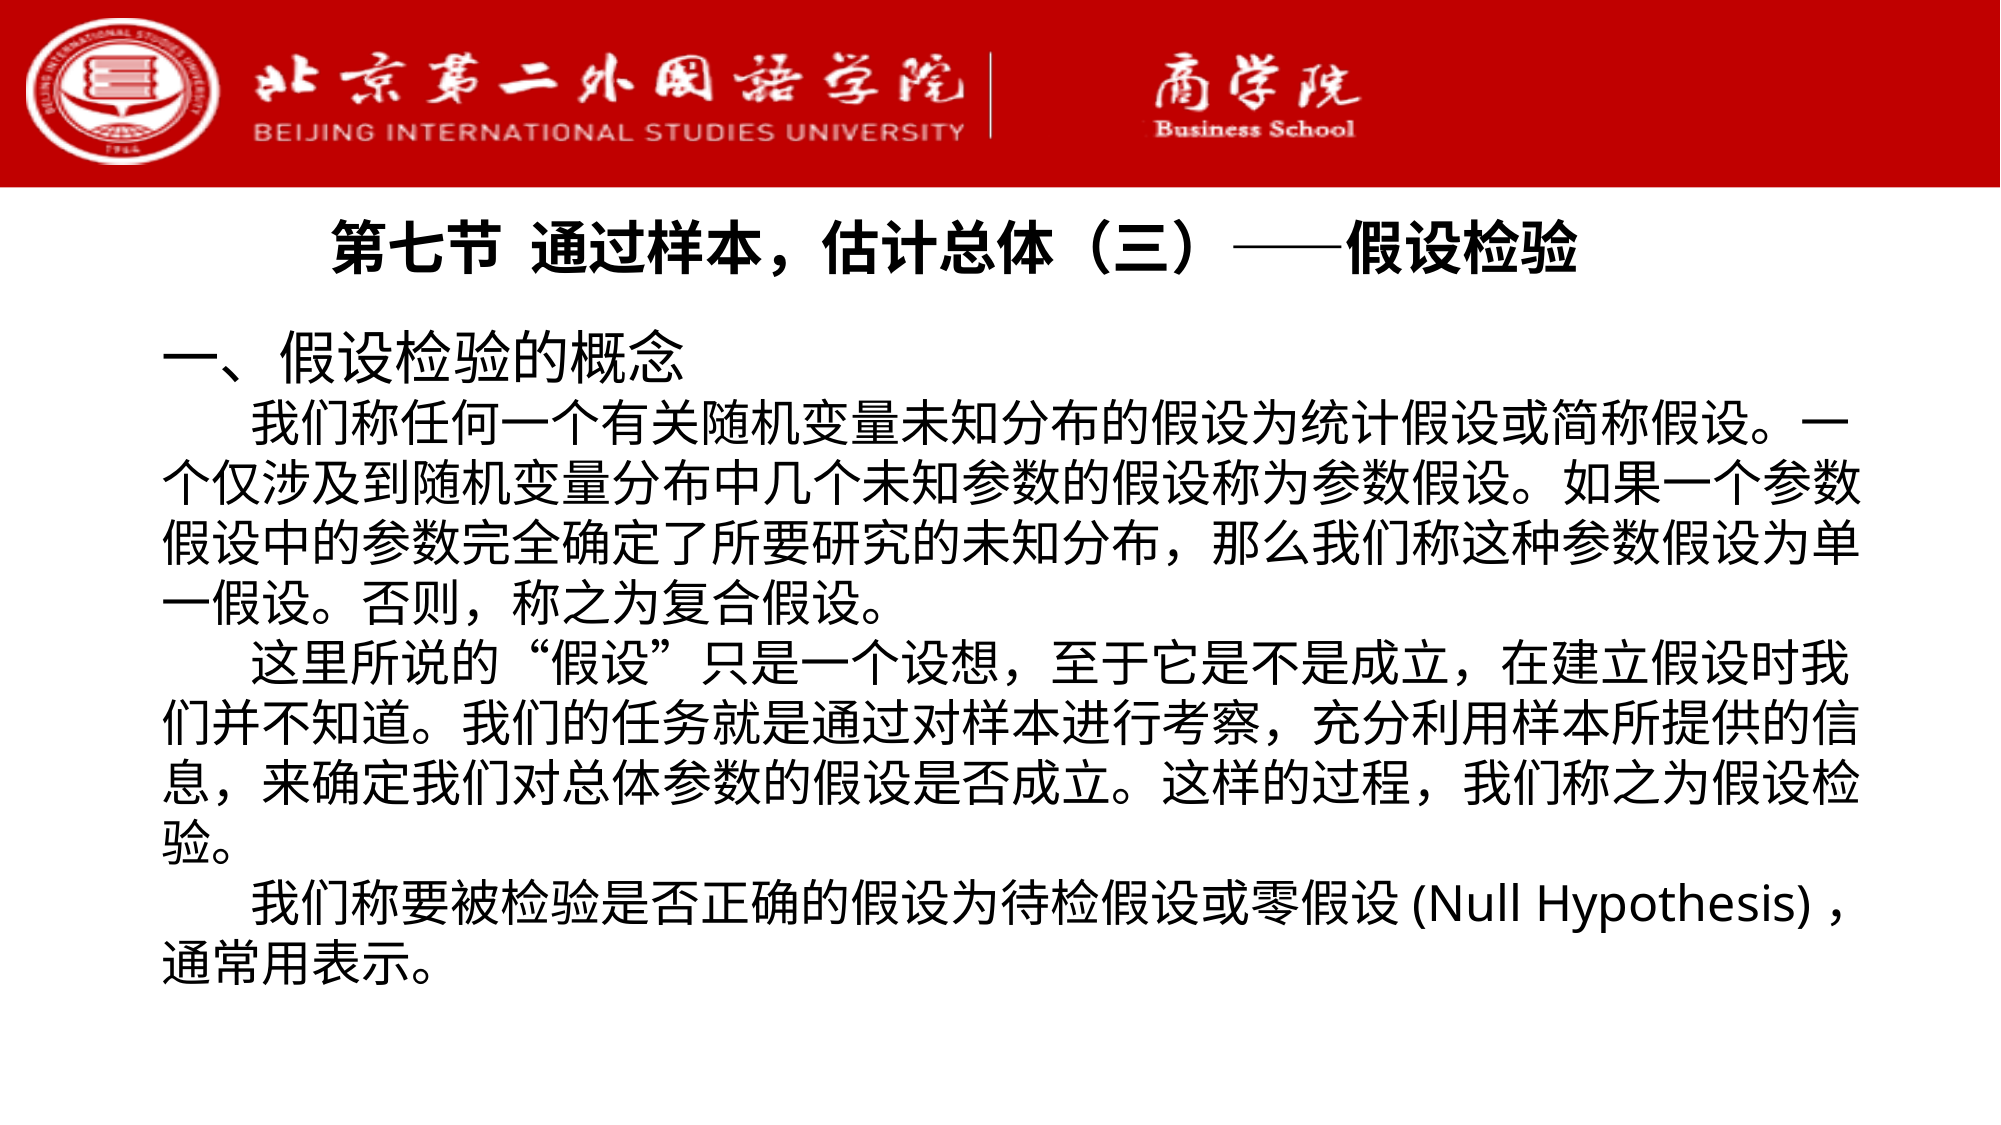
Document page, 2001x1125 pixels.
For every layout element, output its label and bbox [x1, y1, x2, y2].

picture [26, 18, 1693, 165]
